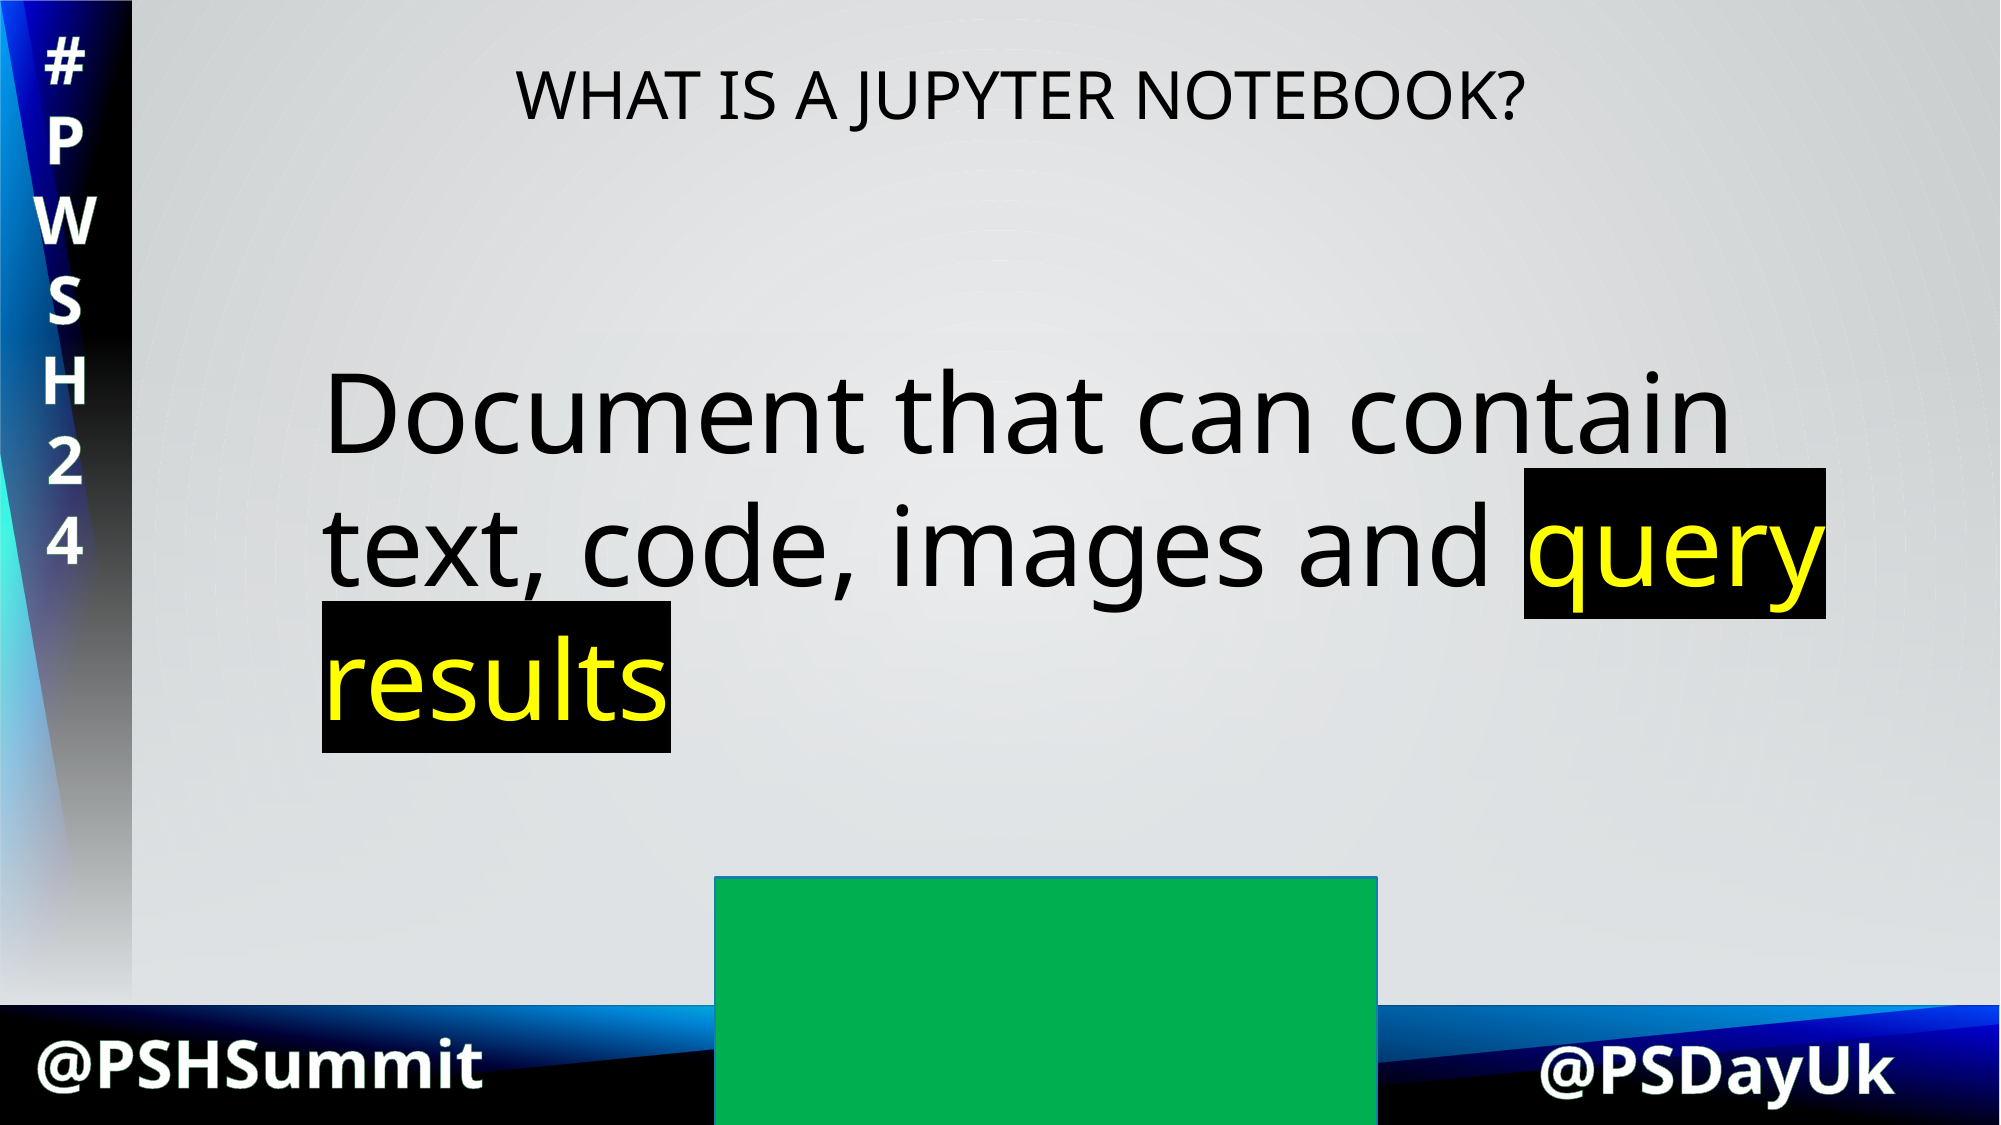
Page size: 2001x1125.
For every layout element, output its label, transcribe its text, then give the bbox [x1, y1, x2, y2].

picture [1, 2, 132, 396]
title What is a Jupyter Notebook? [500, 54, 1555, 189]
text_box [714, 876, 1378, 1125]
picture [0, 1005, 714, 1125]
text_box Document that can contain text, code, images and query results [306, 335, 1956, 750]
picture [1378, 1005, 1999, 1125]
picture [56, 384, 74, 396]
